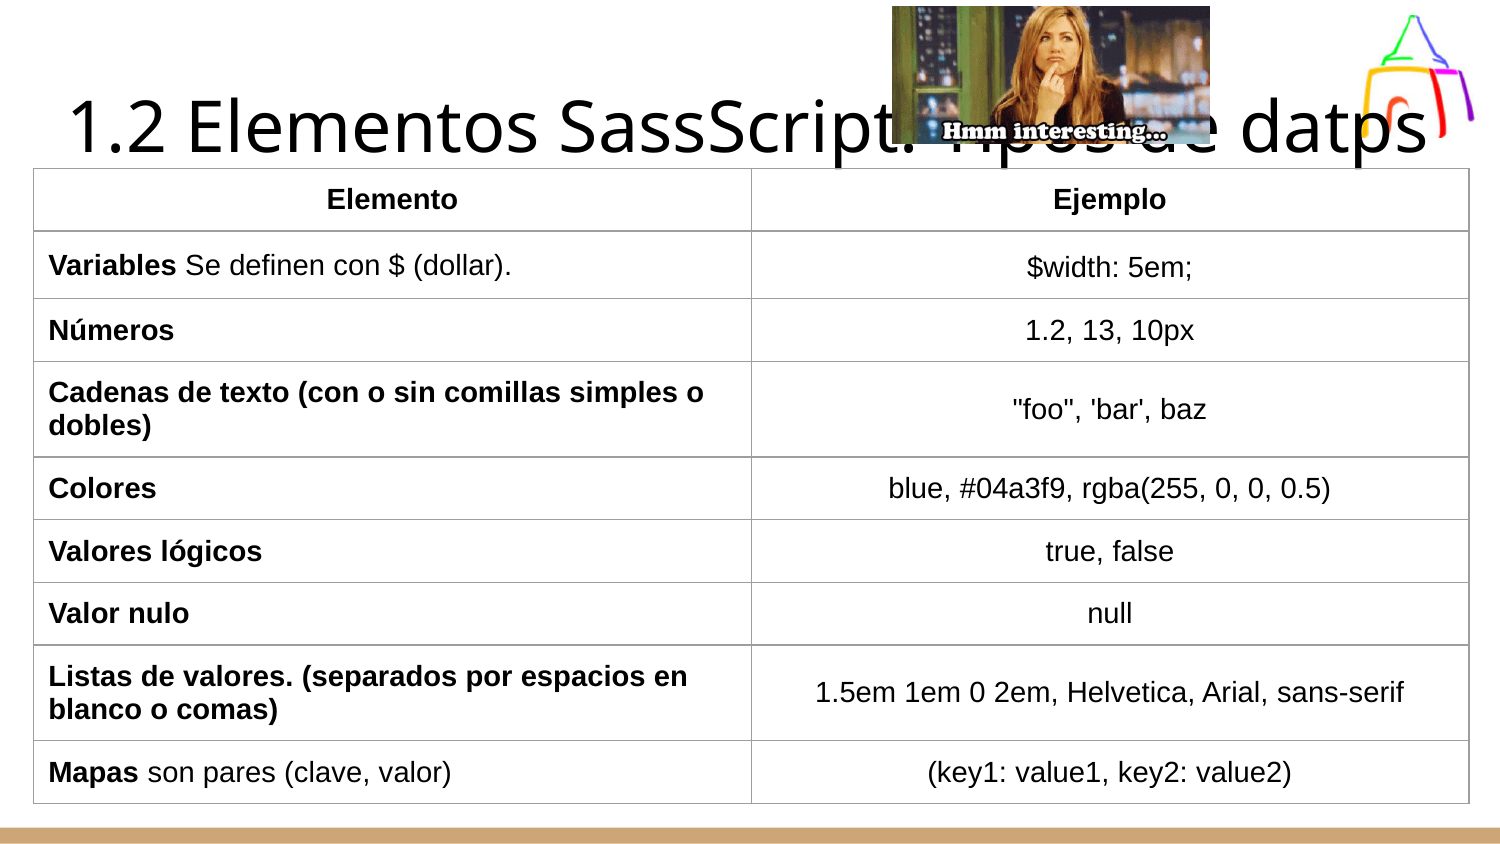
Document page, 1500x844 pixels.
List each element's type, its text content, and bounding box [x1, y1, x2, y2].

table_header Elemento [34, 169, 751, 230]
table_cell 1.5em 1em 0 2em, Helvetica, Arial, sans-serif [752, 646, 1468, 740]
table_cell 1.2, 13, 10px [752, 299, 1468, 361]
table_cell Valores lógicos [34, 520, 751, 582]
table_cell null [752, 583, 1468, 644]
table_cell $width: 5em; [752, 232, 1468, 298]
table_cell Variables Se definen con $ (dollar). [34, 232, 751, 298]
table_cell "foo", 'bar', baz [752, 362, 1468, 456]
title 1.2 Elementos SassScript. Tipos de datps [51, 51, 1449, 168]
table_cell Colores [34, 458, 751, 519]
table_header Ejemplo [752, 169, 1468, 230]
table_cell Valor nulo [34, 583, 751, 644]
picture [1361, 15, 1483, 138]
picture [891, 6, 1210, 144]
table_cell blue, #04a3f9, rgba(255, 0, 0, 0.5) [752, 458, 1468, 519]
table_cell Cadenas de texto (con o sin comillas simples o dobles) [34, 362, 751, 456]
table_cell Mapas son pares (clave, valor) [34, 741, 751, 803]
table_cell (key1: value1, key2: value2) [752, 741, 1468, 803]
table_cell true, false [752, 520, 1468, 582]
table_cell Números [34, 299, 751, 361]
table_cell Listas de valores. (separados por espacios en blanco o comas) [34, 646, 751, 740]
